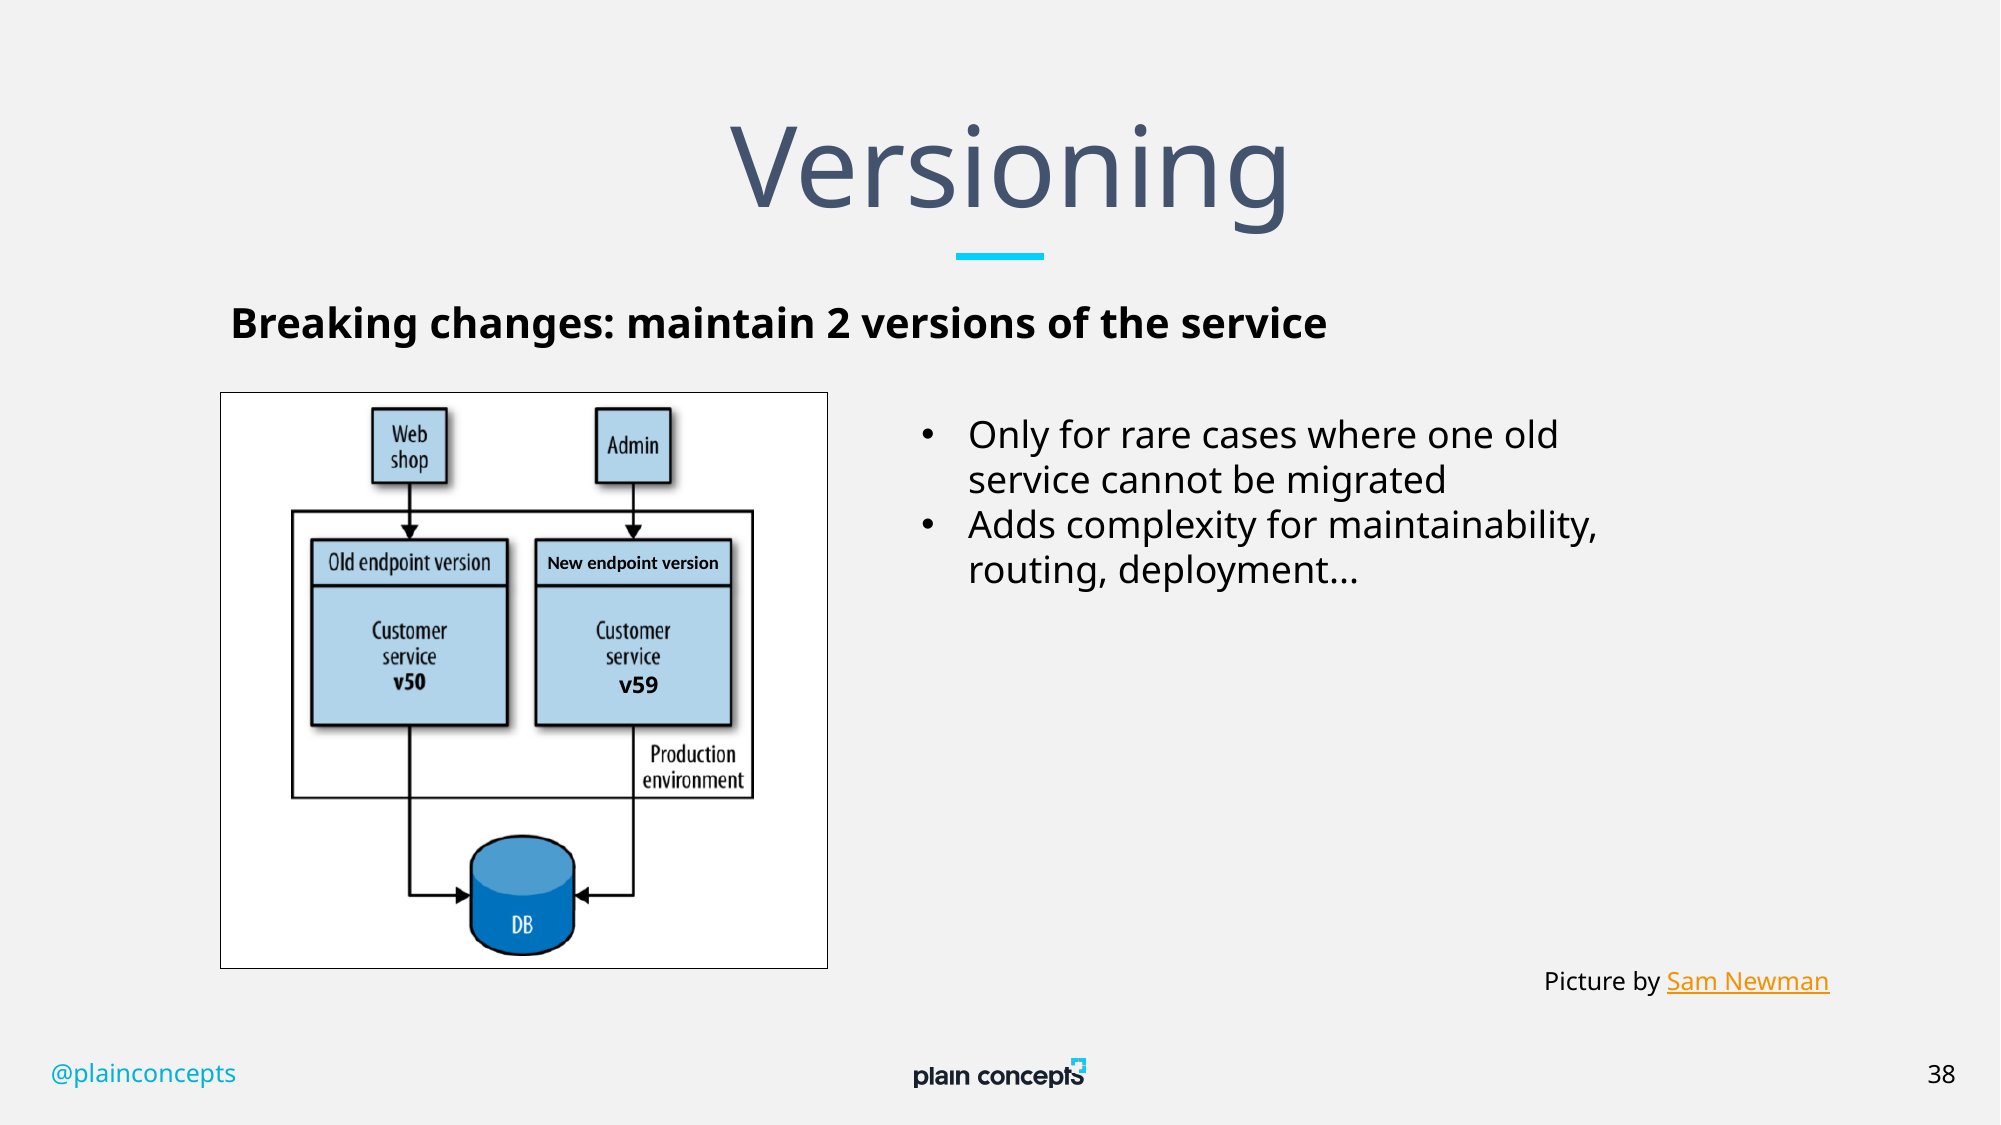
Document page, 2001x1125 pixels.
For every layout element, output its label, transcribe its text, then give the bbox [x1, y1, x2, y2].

footer @plainconcepts [35, 1042, 342, 1103]
text_box Only for rare cases where one old service cannot be migrated Adds complexity for maintainability, routing, deployment... [906, 403, 1678, 644]
picture [914, 1058, 1086, 1088]
title Versioning [215, 68, 1810, 257]
text_box Picture by Sam Newman [1529, 957, 1979, 1007]
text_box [220, 391, 829, 970]
list Breaking changes: maintain 2 versions of the service [215, 289, 1810, 998]
slide_number 38 [1844, 1045, 1971, 1106]
